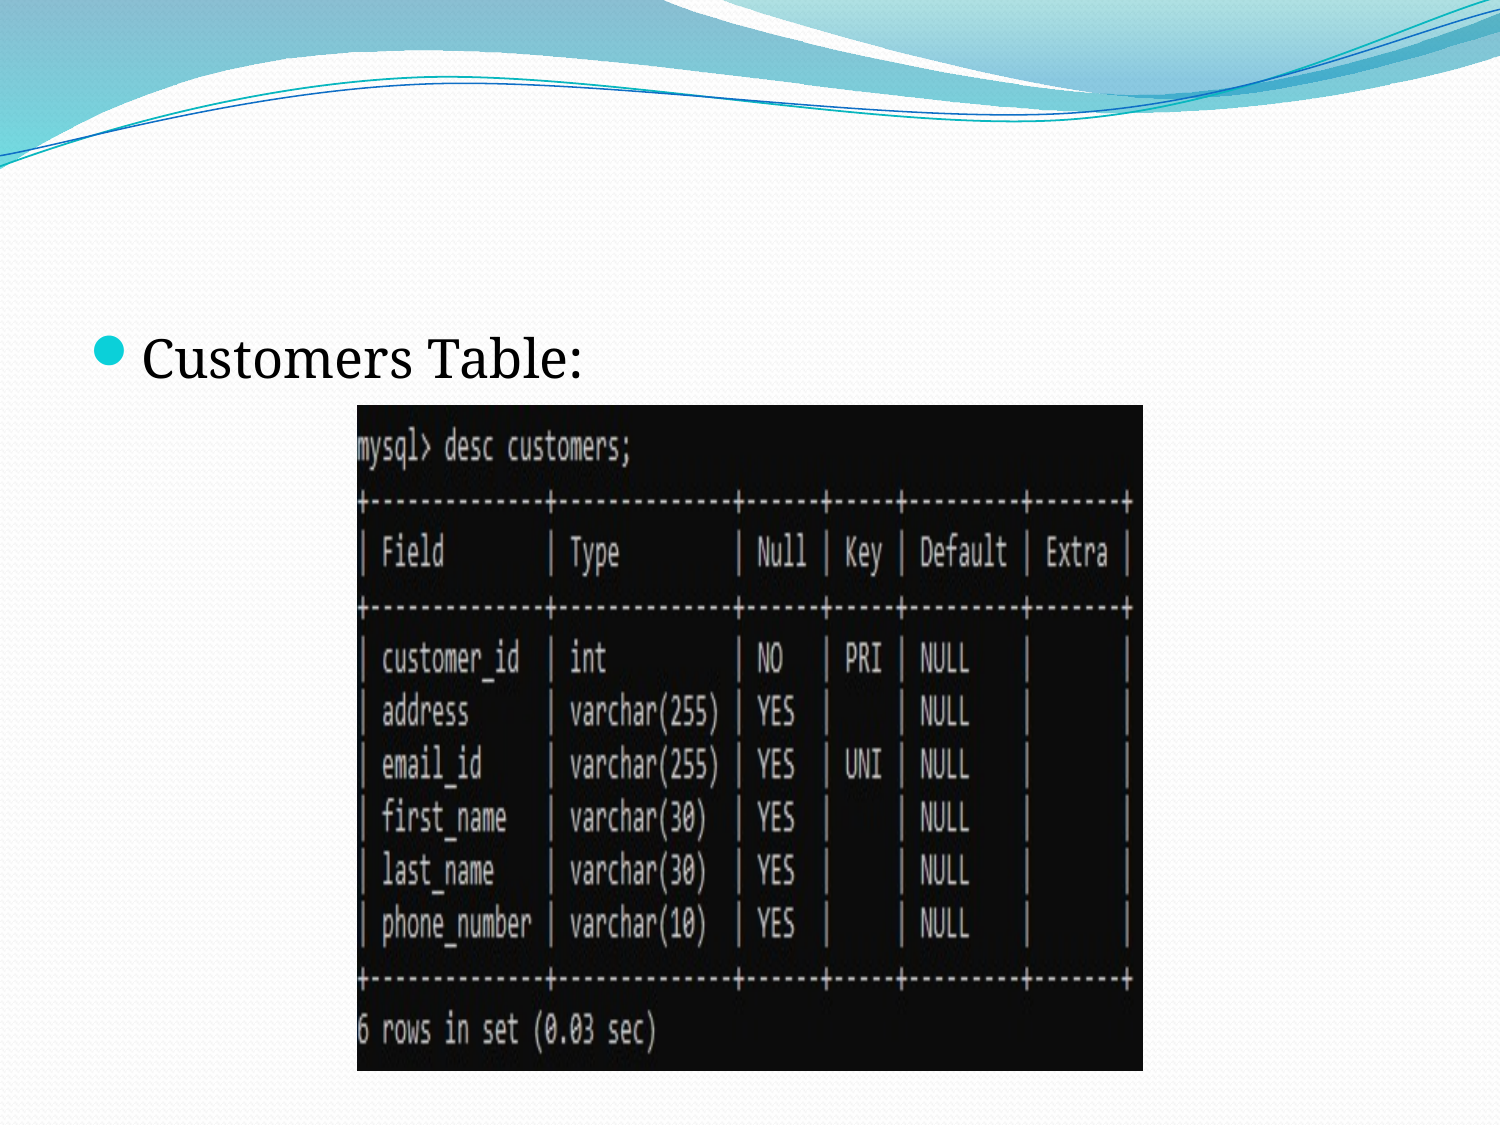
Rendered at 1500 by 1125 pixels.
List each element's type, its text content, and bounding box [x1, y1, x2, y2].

list Customers Table: [75, 317, 1425, 1038]
picture [357, 405, 1143, 1071]
